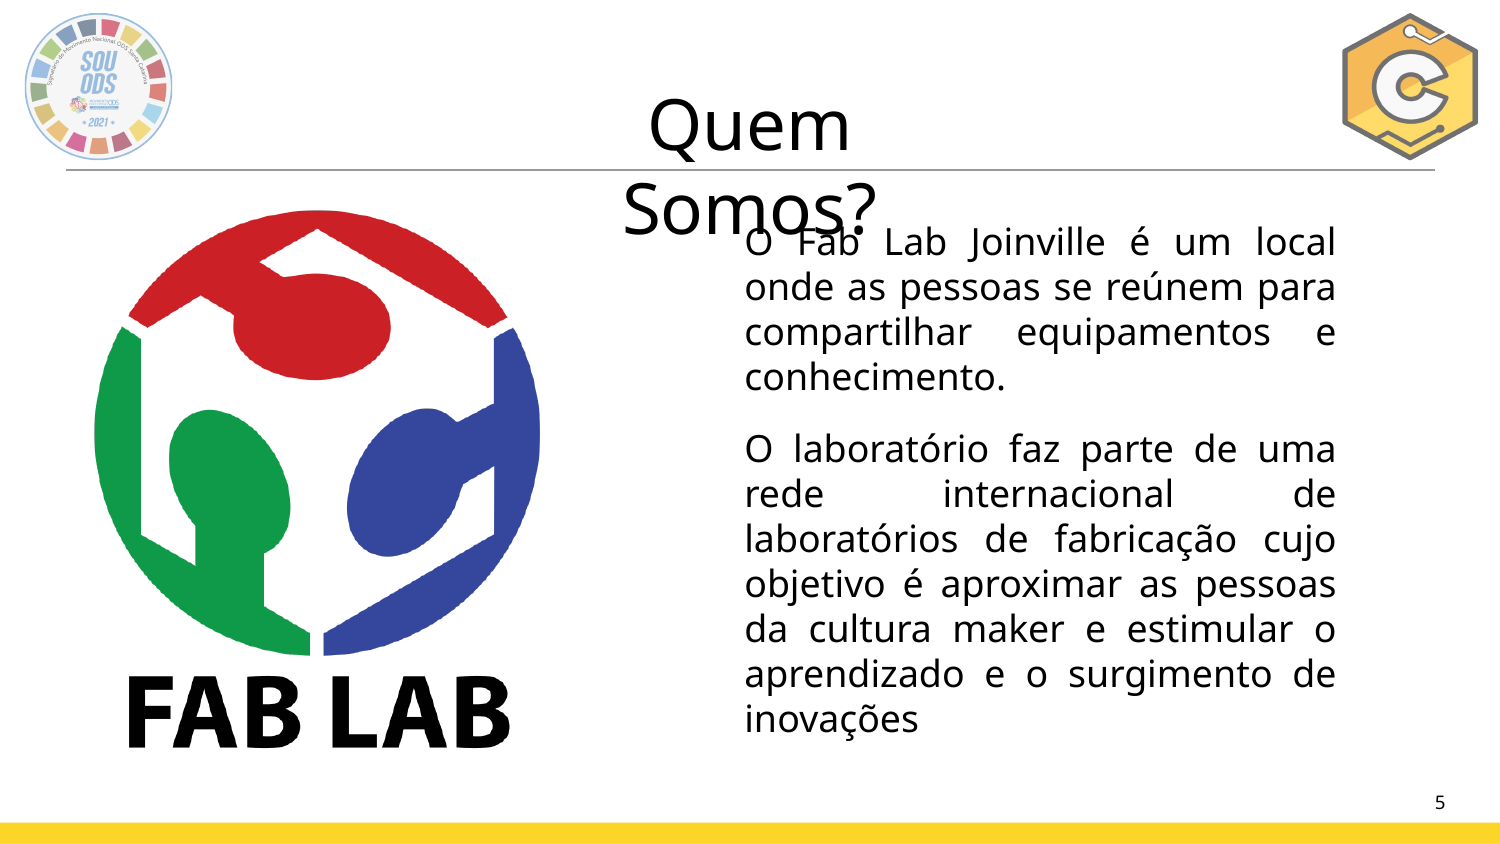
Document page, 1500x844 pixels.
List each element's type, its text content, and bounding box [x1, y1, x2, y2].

picture [86, 202, 548, 757]
text_box [0, 822, 1500, 844]
text_box O Fab Lab Joinville é um local onde as pessoas se reúnem para compartilhar equipamentos e conhecimento. O laboratório faz parte de uma rede internacional de laboratórios de fabricação cujo objetivo é aproximar as pessoas da cultura maker e estimular o aprendizado e o surgimento de inovações [662, 225, 1420, 734]
slide_number ‹#› [1415, 795, 1451, 822]
text_box Quem Somos? [498, 64, 1001, 137]
